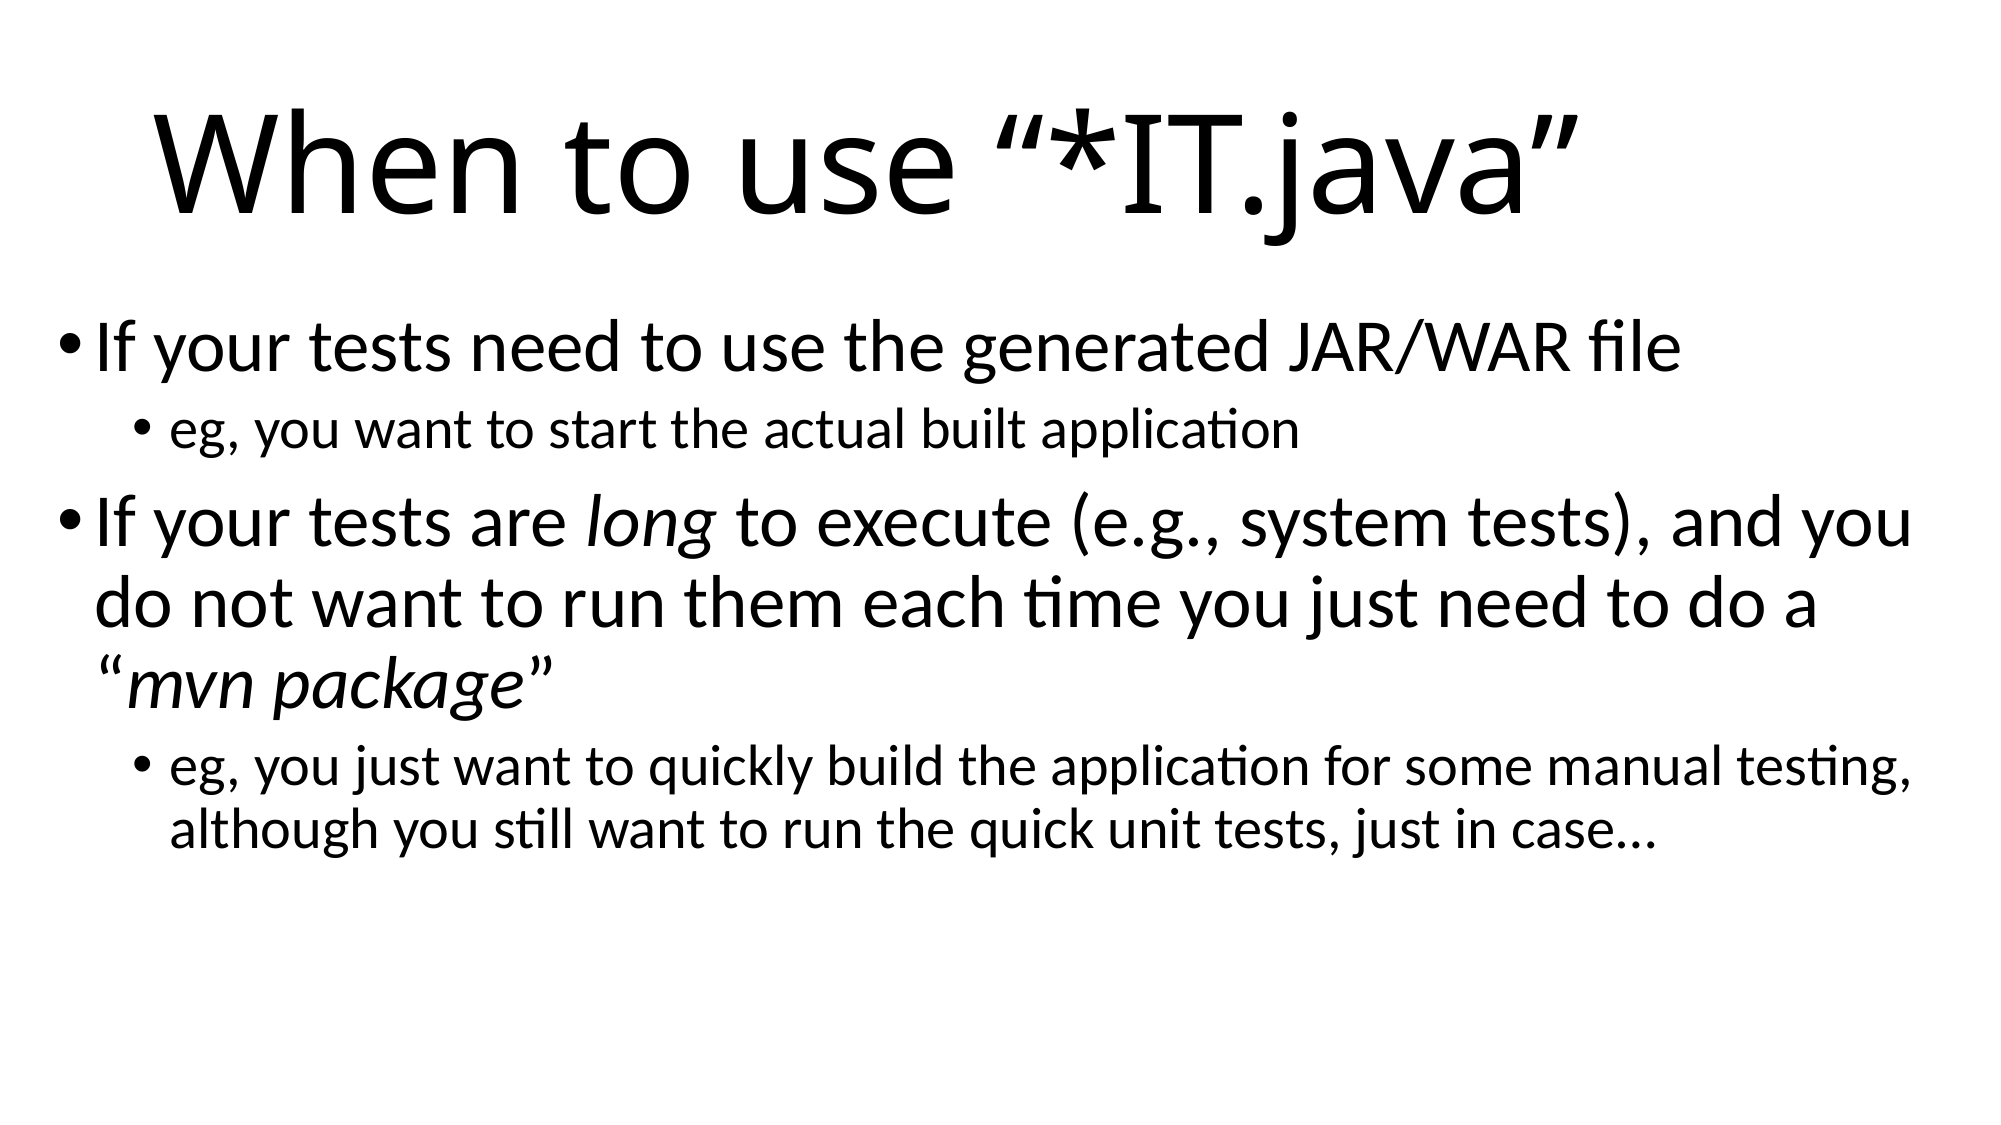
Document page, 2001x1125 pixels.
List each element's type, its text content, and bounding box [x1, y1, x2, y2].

list If your tests need to use the generated JAR/WAR file eg, you want to start the actual built application If your tests are long to execute (e.g., system tests), and you do not want to run them each time you just need to do a “mvn package” eg, you just want to quickly build the application for some manual testing, although you still want to run the quick unit tests, just in case… [42, 299, 1950, 1094]
title When to use “*IT.java” [137, 59, 1863, 278]
